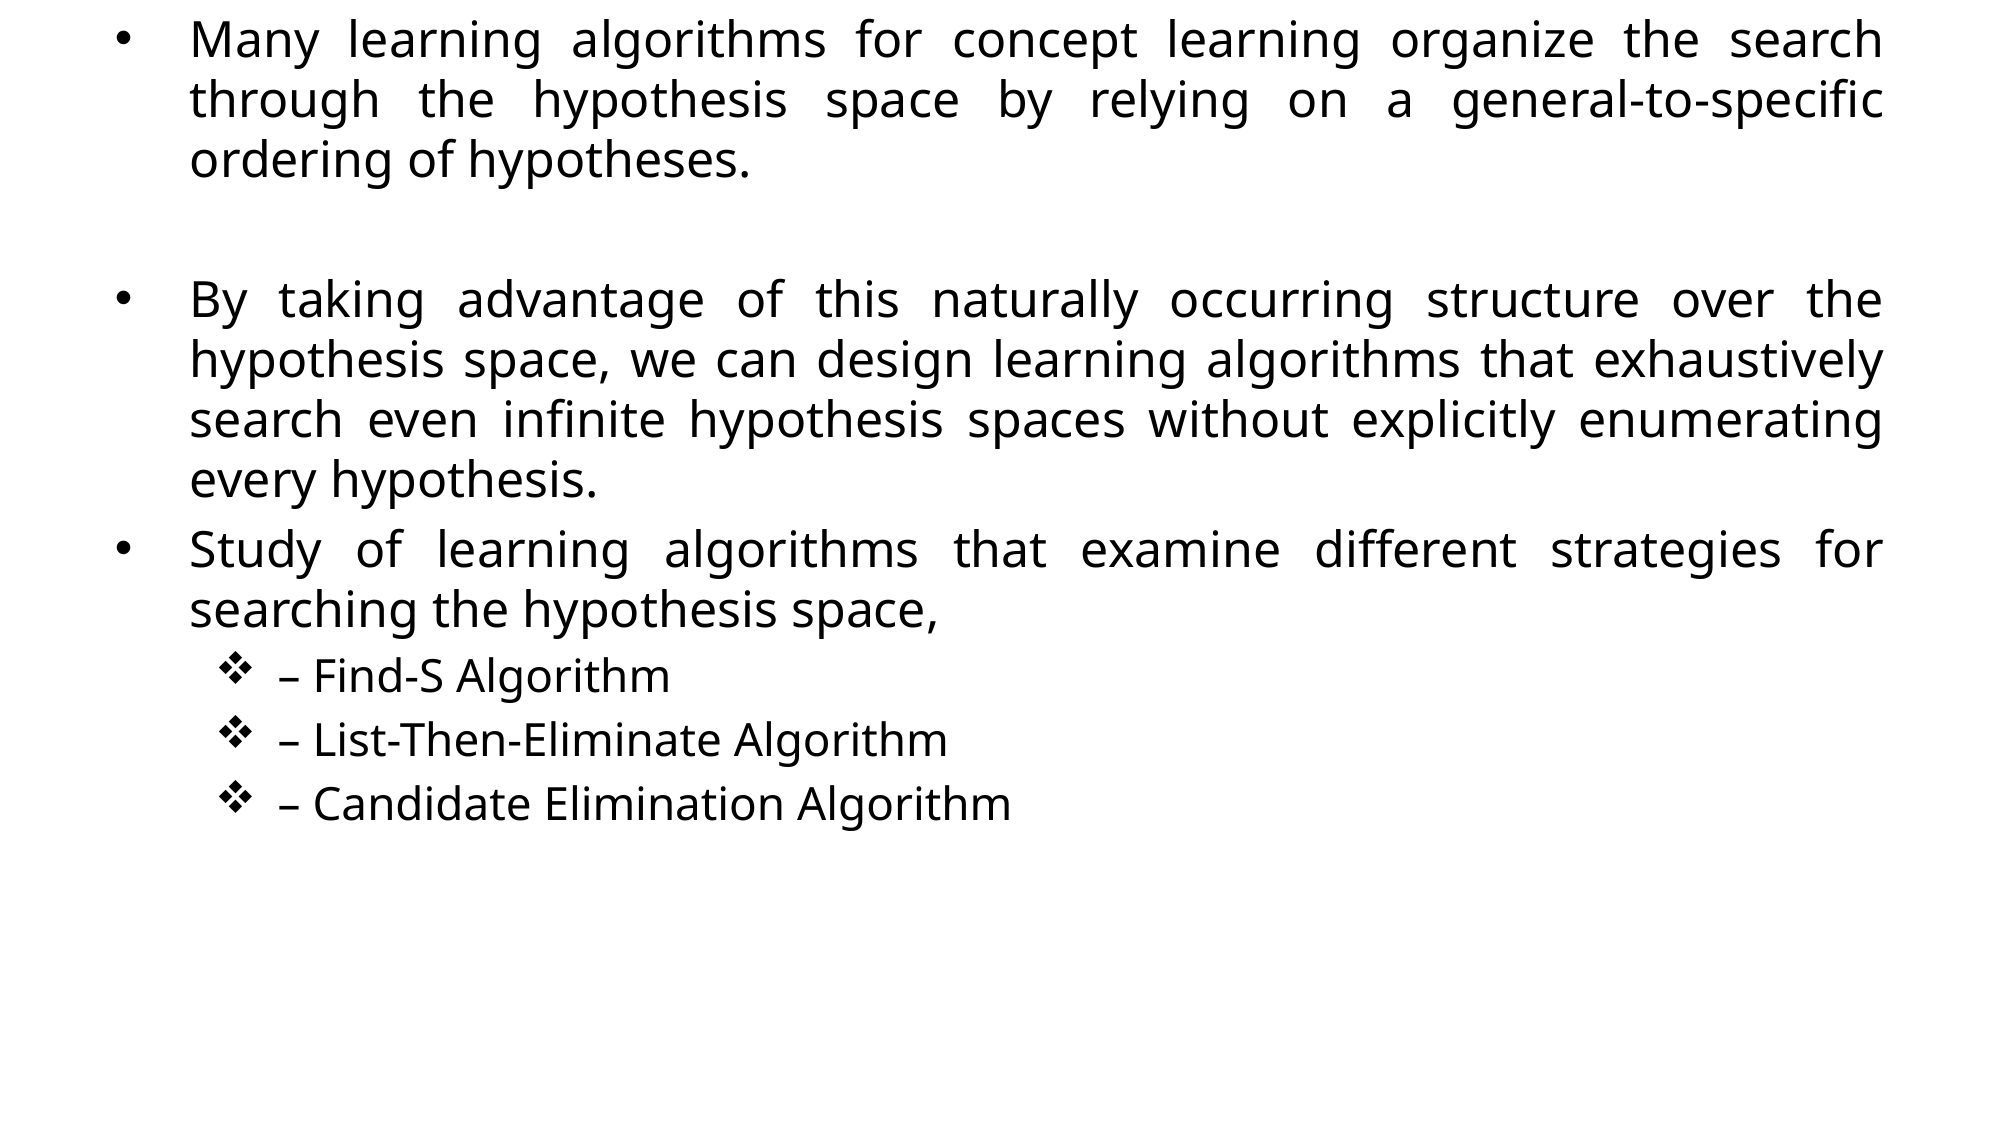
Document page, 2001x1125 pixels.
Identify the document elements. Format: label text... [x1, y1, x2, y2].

list Many learning algorithms for concept learning organize the search through the hypothesis space by relying on a general-to-specific ordering of hypotheses. By taking advantage of this naturally occurring structure over the hypothesis space, we can design learning algorithms that exhaustively search even infinite hypothesis spaces without explicitly enumerating every hypothesis. Study of learning algorithms that examine different strategies for searching the hypothesis space, – Find-S Algorithm – List-Then-Eliminate Algorithm – Candidate Elimination Algorithm [99, 0, 1900, 1005]
